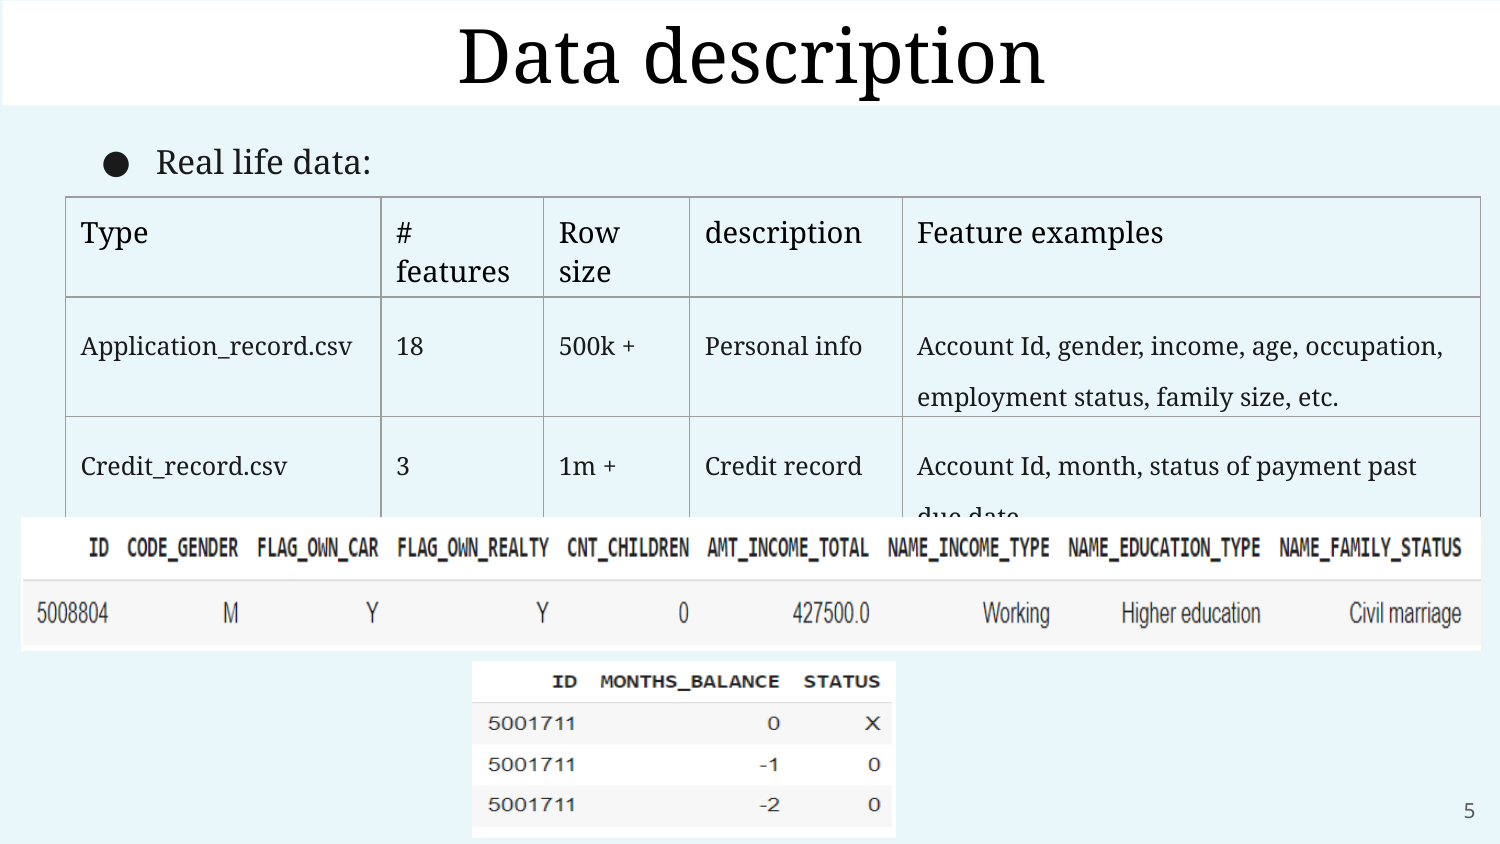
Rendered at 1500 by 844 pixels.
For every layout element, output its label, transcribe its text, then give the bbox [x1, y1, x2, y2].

table_cell 3 [382, 417, 543, 516]
table_cell 1m + [544, 417, 689, 516]
table_cell Credit_record.csv [66, 417, 380, 516]
table_cell Account Id, month, status of payment past due date [903, 417, 1480, 517]
picture [21, 517, 1481, 652]
table_cell 18 [382, 298, 543, 416]
slide_number ‹#› [1400, 779, 1491, 844]
table_cell 500k + [544, 298, 689, 416]
table_cell Application_record.csv [66, 298, 380, 416]
table_cell Credit record [690, 417, 902, 516]
table_header # features [382, 198, 543, 296]
table_header Row size [544, 198, 689, 296]
table_cell Personal info [690, 298, 902, 416]
table_header Type [66, 198, 380, 296]
table_header Feature examples [903, 198, 1480, 296]
text_box Data description [2, 0, 1500, 106]
picture [472, 661, 897, 839]
text_box Real life data: [65, 106, 558, 196]
table_header description [690, 198, 902, 296]
table_cell Account Id, gender, income, age, occupation, employment status, family size, etc. [903, 298, 1480, 416]
